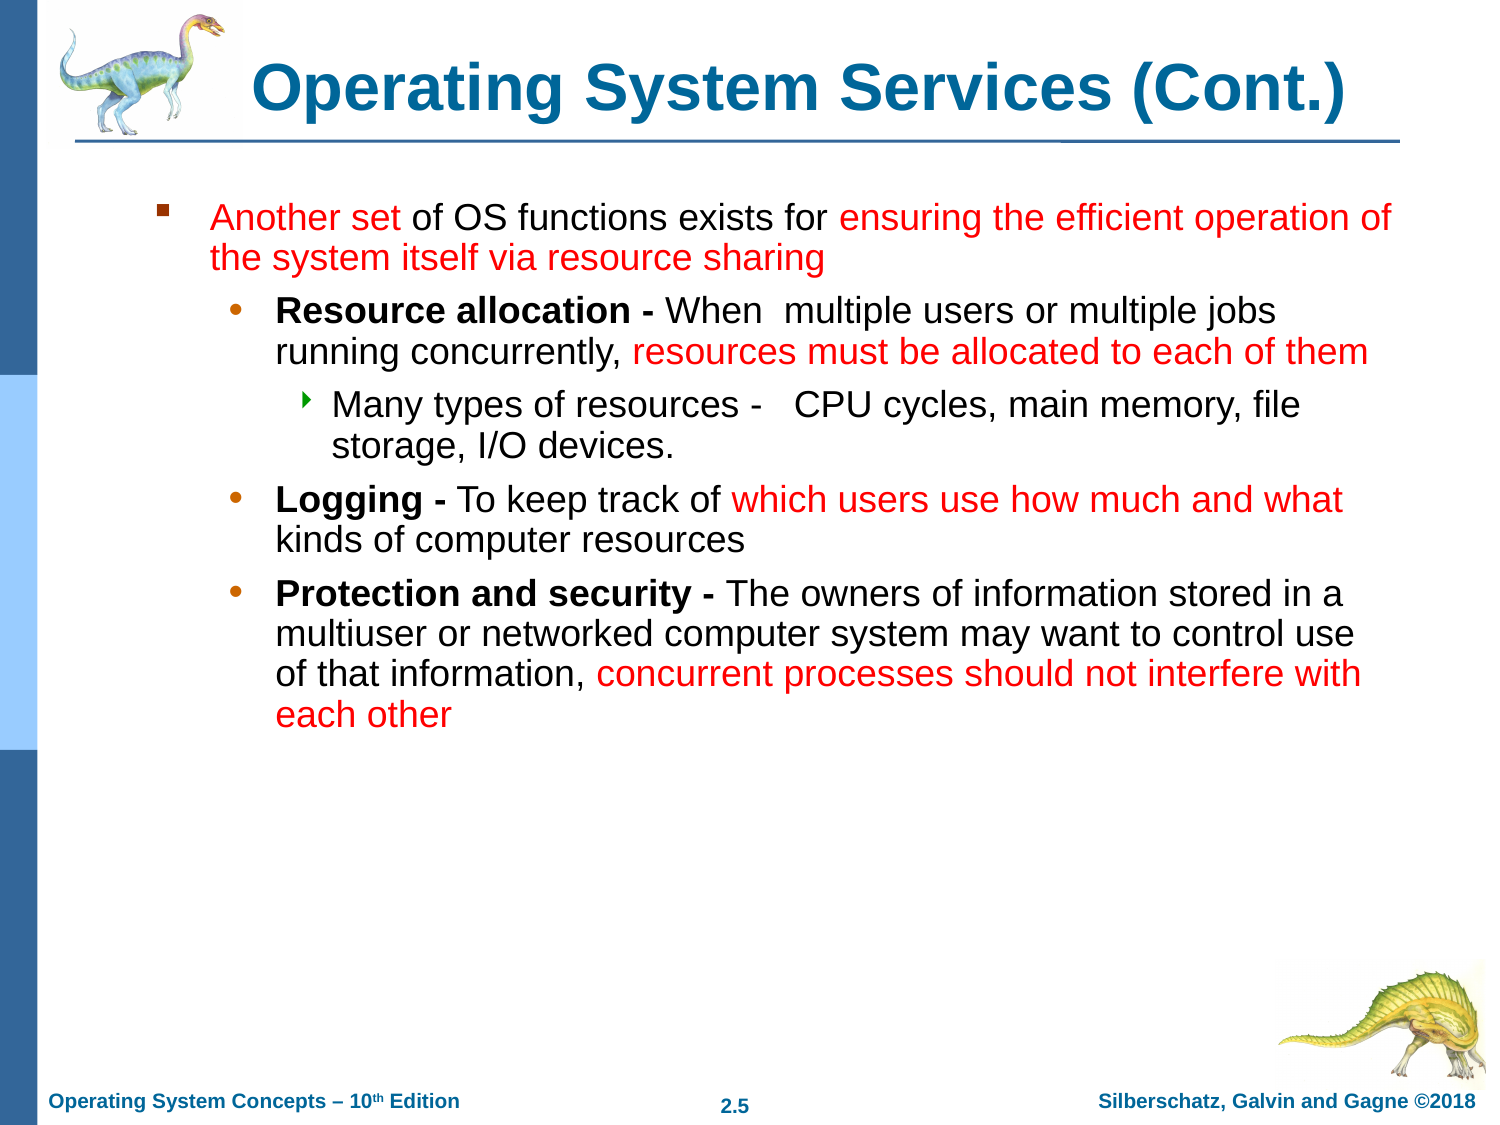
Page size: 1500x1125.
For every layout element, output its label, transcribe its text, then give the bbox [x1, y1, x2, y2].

picture [1275, 959, 1486, 1090]
picture [46, 0, 243, 149]
list Another set of OS functions exists for ensuring the efficient operation of the system itself via resource sharing Resource allocation - When multiple users or multiple jobs running concurrently, resources must be allocated to each of them Many types of resources - CPU cycles, main memory, file storage, I/O devices. Logging - To keep track of which users use how much and what kinds of computer resources Protection and security - The owners of information stored in a multiuser or networked computer system may want to control use of that information, concurrent processes should not interfere with each other [138, 190, 1408, 995]
title Operating System Services (Cont.) [164, 36, 1435, 131]
